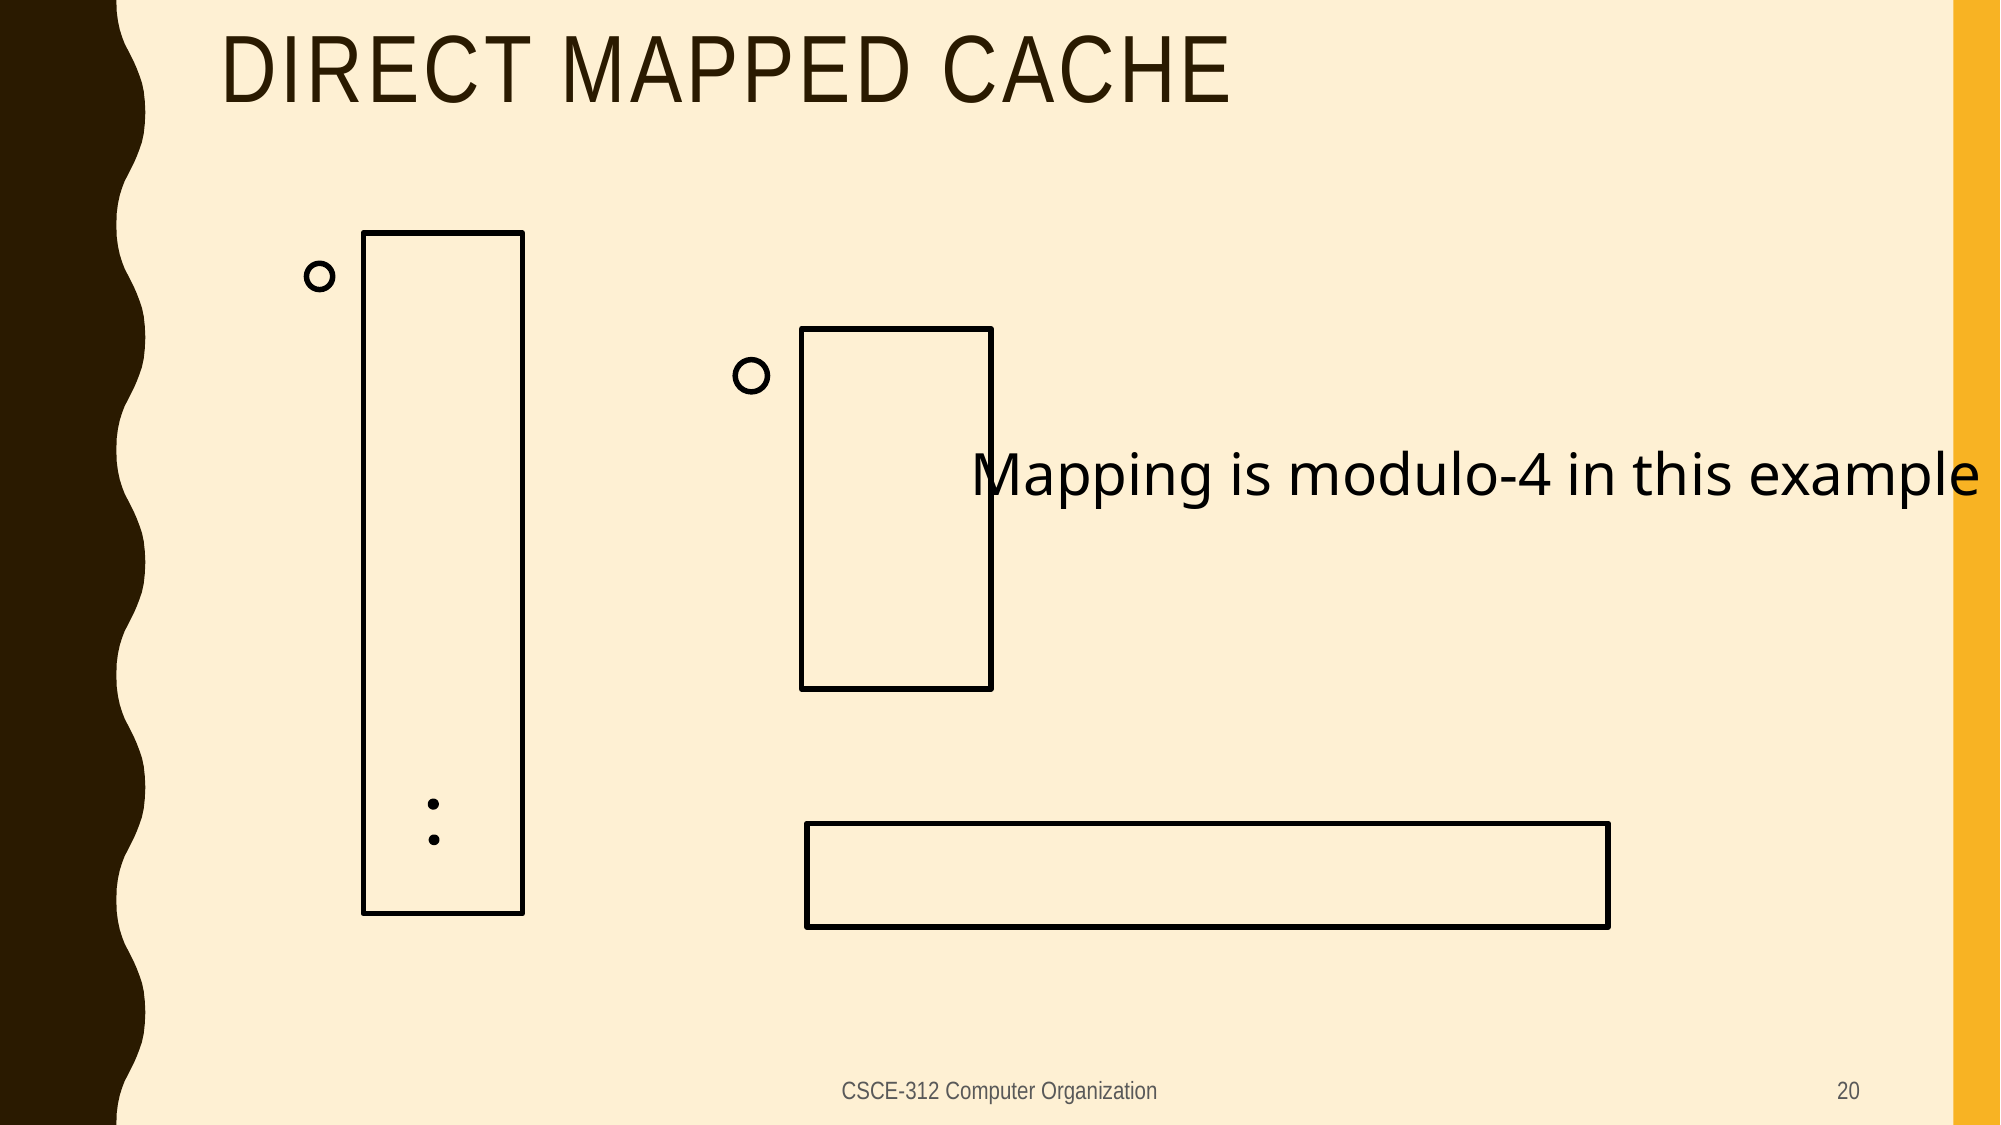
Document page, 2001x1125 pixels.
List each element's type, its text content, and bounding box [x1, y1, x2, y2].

text_box [305, 262, 334, 291]
slide_number 20 [1412, 1061, 1875, 1119]
title Direct Mapped Cache [205, 11, 1942, 132]
text_box Mapping is modulo-4 in this example [955, 429, 1997, 514]
text_box [801, 328, 992, 689]
text_box [806, 823, 1609, 928]
text_box [429, 800, 437, 808]
text_box [430, 836, 438, 844]
footer CSCE-312 Computer Organization [662, 1061, 1338, 1119]
text_box [734, 359, 769, 393]
text_box [363, 232, 523, 914]
